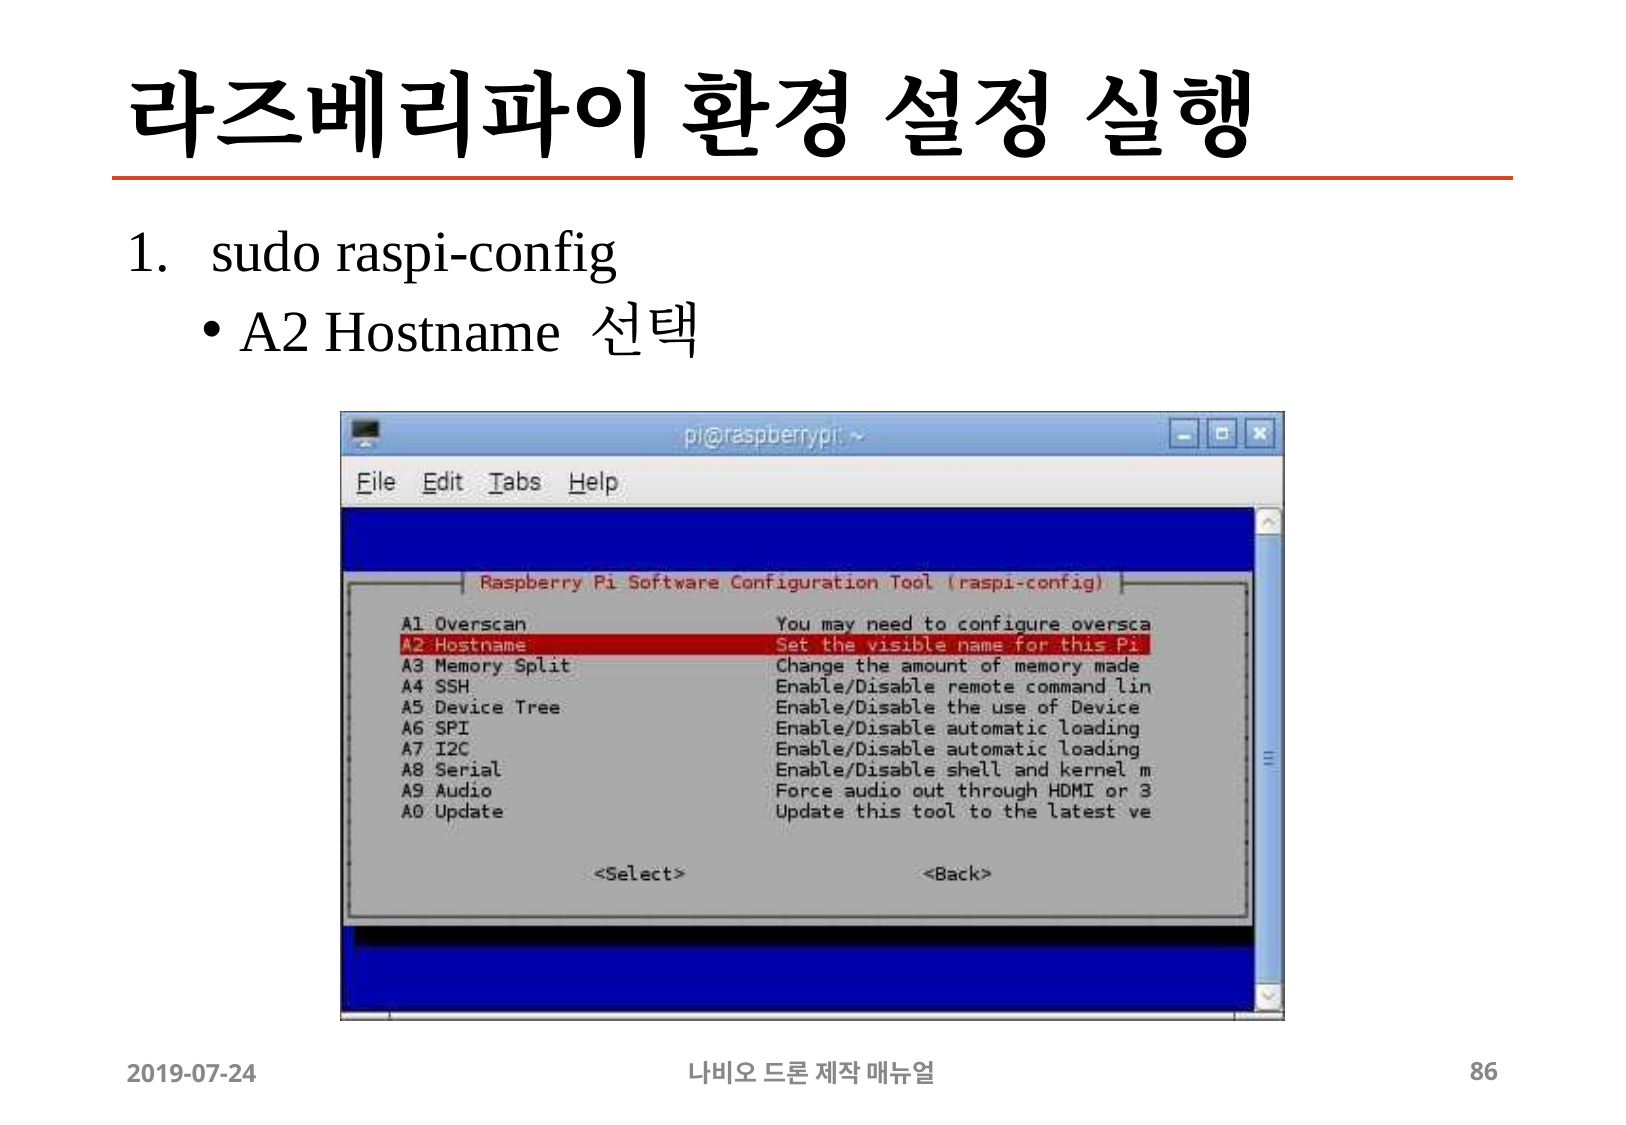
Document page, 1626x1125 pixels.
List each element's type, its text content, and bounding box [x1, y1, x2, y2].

picture [340, 411, 1285, 1021]
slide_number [111, 1042, 303, 1103]
list sudo raspi-config A2 Hostname 선택 [111, 205, 1514, 506]
title 라즈베리파이 환경 설정 실행 [111, 59, 1514, 179]
slide_number 86 [1433, 1042, 1514, 1103]
footer 나비오 드론 제작 매뉴얼 [538, 1042, 1087, 1103]
